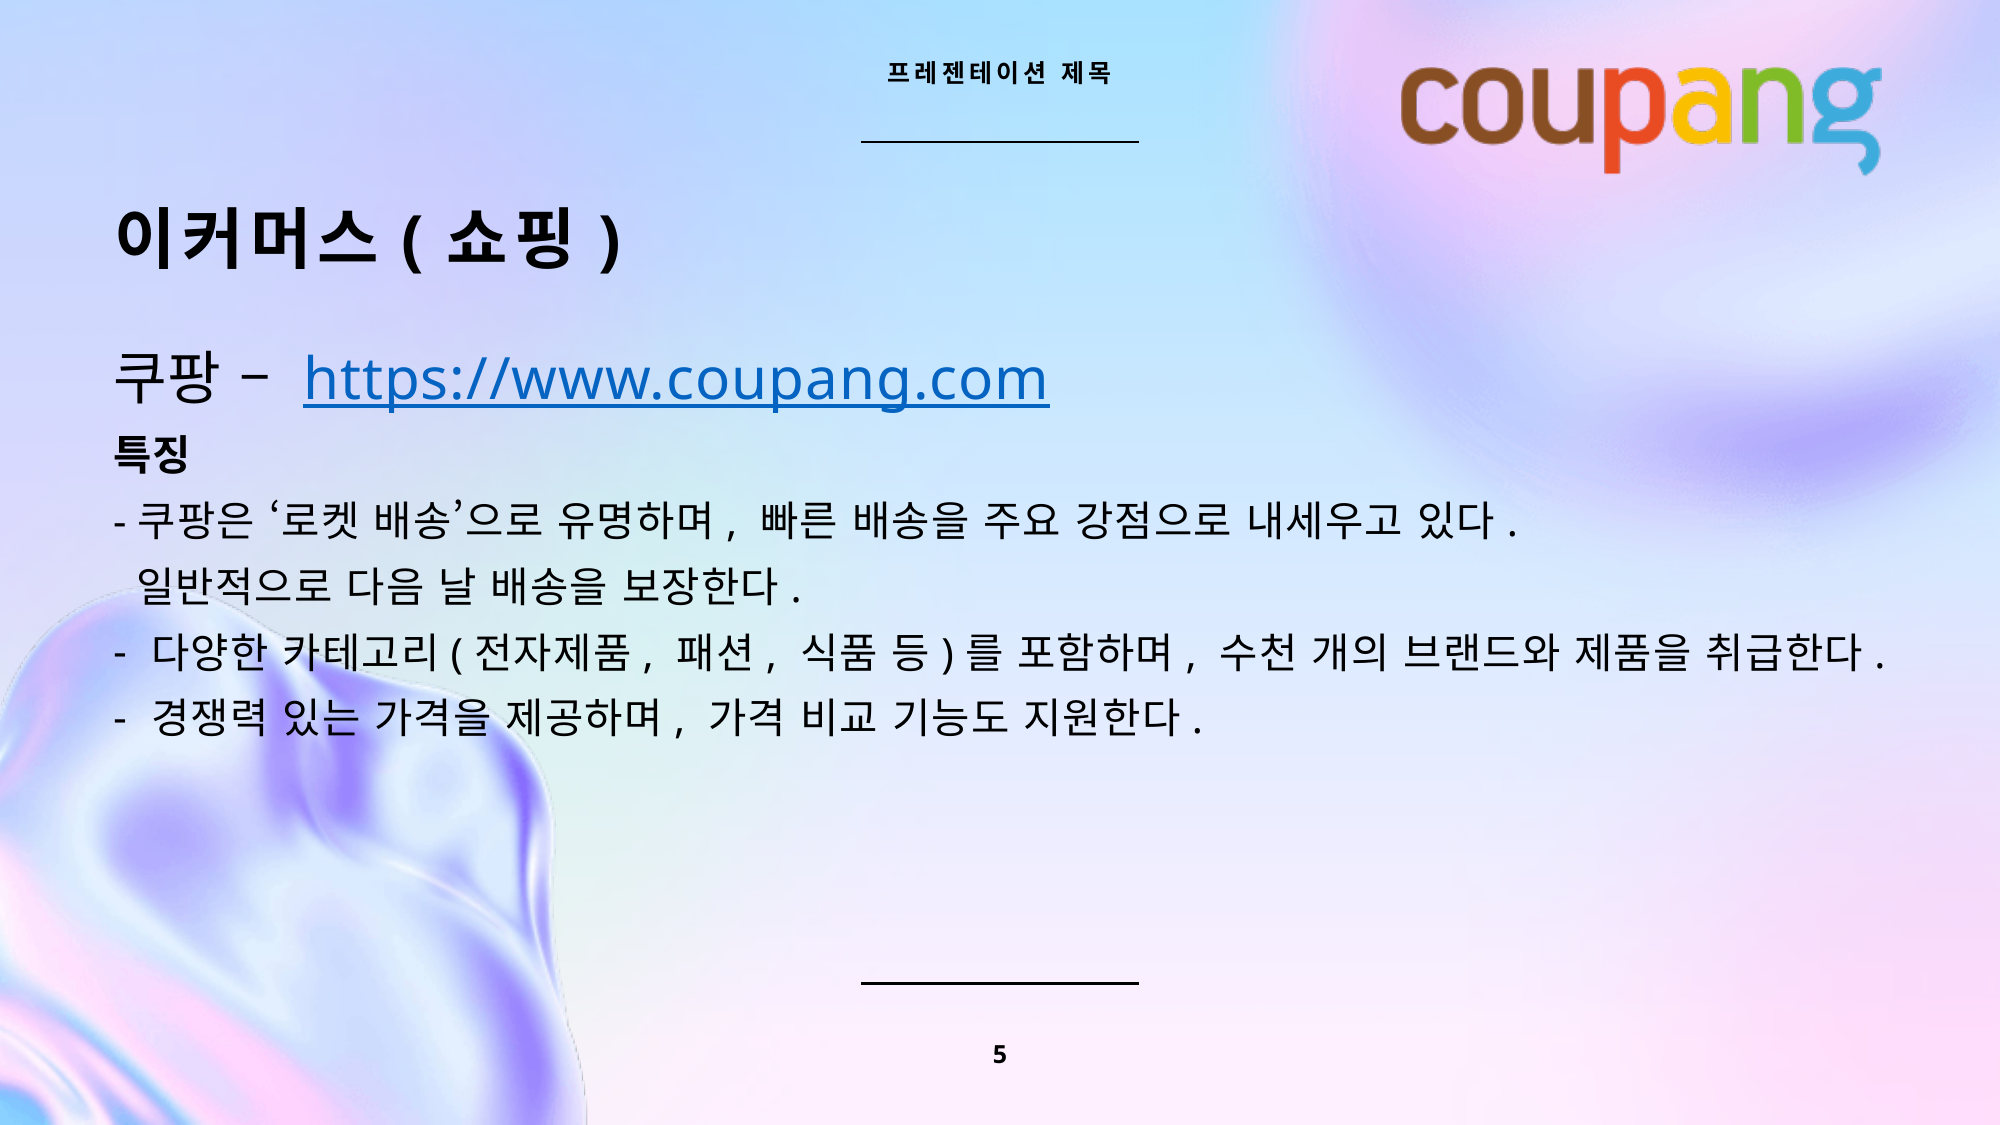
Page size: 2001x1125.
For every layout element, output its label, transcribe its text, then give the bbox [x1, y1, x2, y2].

slide_number 5 [662, 985, 1338, 1125]
text_box 이커머스(쇼핑) [99, 198, 1393, 259]
footer 프레젠테이션 제목 [662, 1, 1338, 143]
text_box 쿠팡 – https://www.coupang.com 특징 -쿠팡은 ‘로켓 배송’으로 유명하며, 빠른 배송을 주요 강점으로 내세우고 있다. 일반적으로 다음 날 배송을 보장한다. 다양한 카테고리(전자제품, 패션, 식품 등)를 포함하며, 수천 개의 브랜드와 제품을 취급한다. 경쟁력 있는 가격을 제공하며, 가격 비교 기능도 지원한다. [98, 335, 1900, 396]
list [1401, 66, 1882, 177]
picture [0, 0, 2000, 1125]
